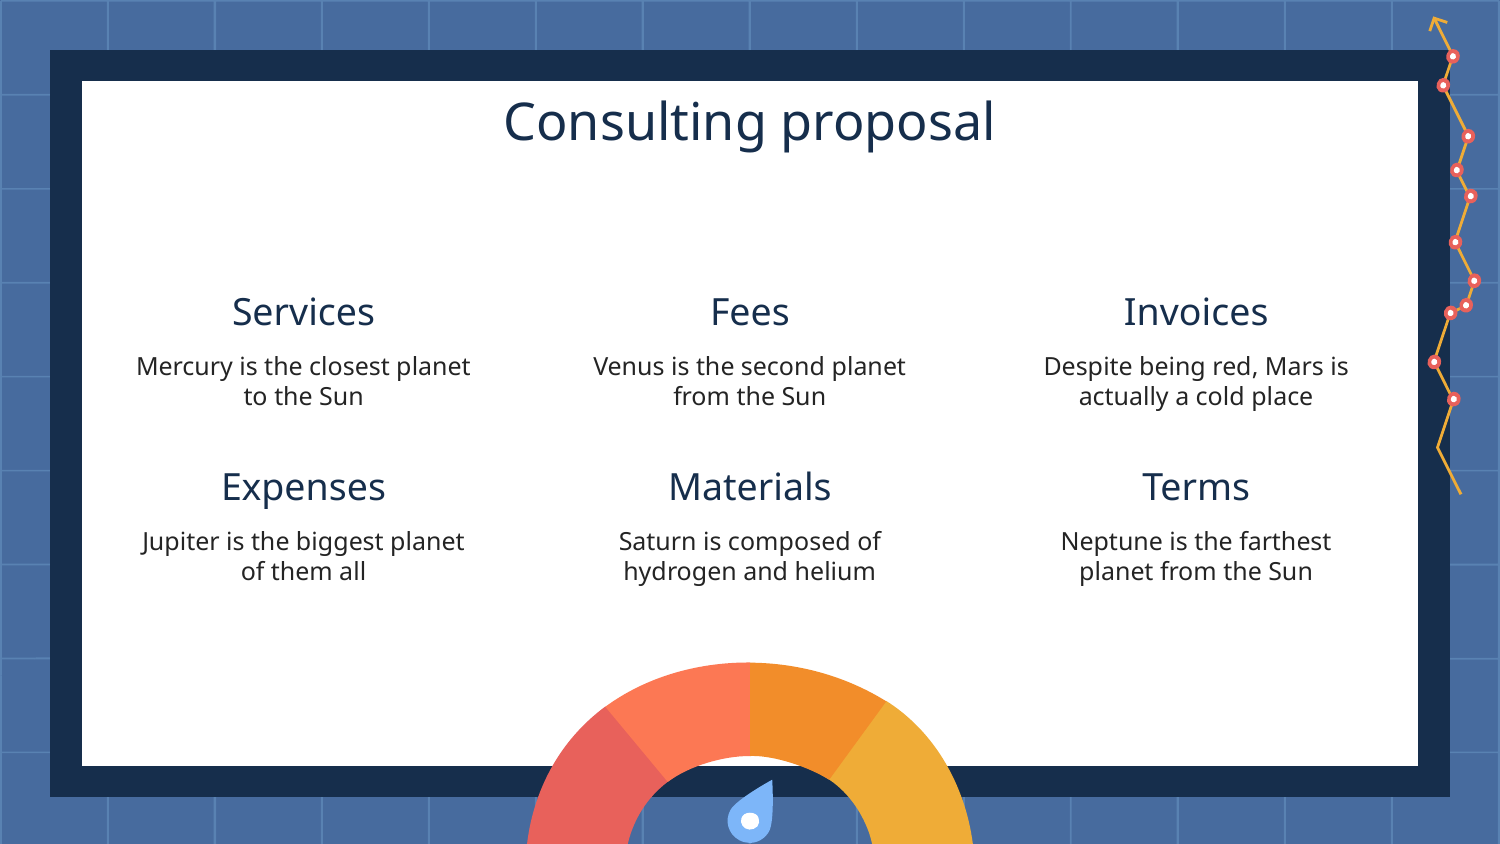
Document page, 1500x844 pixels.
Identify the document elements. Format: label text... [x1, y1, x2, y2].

subtitle Neptune is the farthest planet from the Sun [1010, 508, 1382, 603]
title Consulting proposal [118, 72, 1382, 167]
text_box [526, 662, 974, 844]
title Terms [1010, 453, 1382, 508]
title Fees [564, 278, 936, 333]
subtitle Venus is the second planet from the Sun [564, 333, 936, 428]
title Expenses [118, 453, 490, 508]
subtitle Jupiter is the biggest planet of them all [118, 508, 490, 603]
subtitle Mercury is the closest planet to the Sun [118, 333, 490, 428]
subtitle Saturn is composed of hydrogen and helium [564, 508, 936, 603]
title Services [118, 278, 490, 333]
title Materials [564, 453, 936, 508]
title Invoices [1010, 278, 1382, 333]
subtitle Despite being red, Mars is actually a cold place [1010, 333, 1382, 428]
